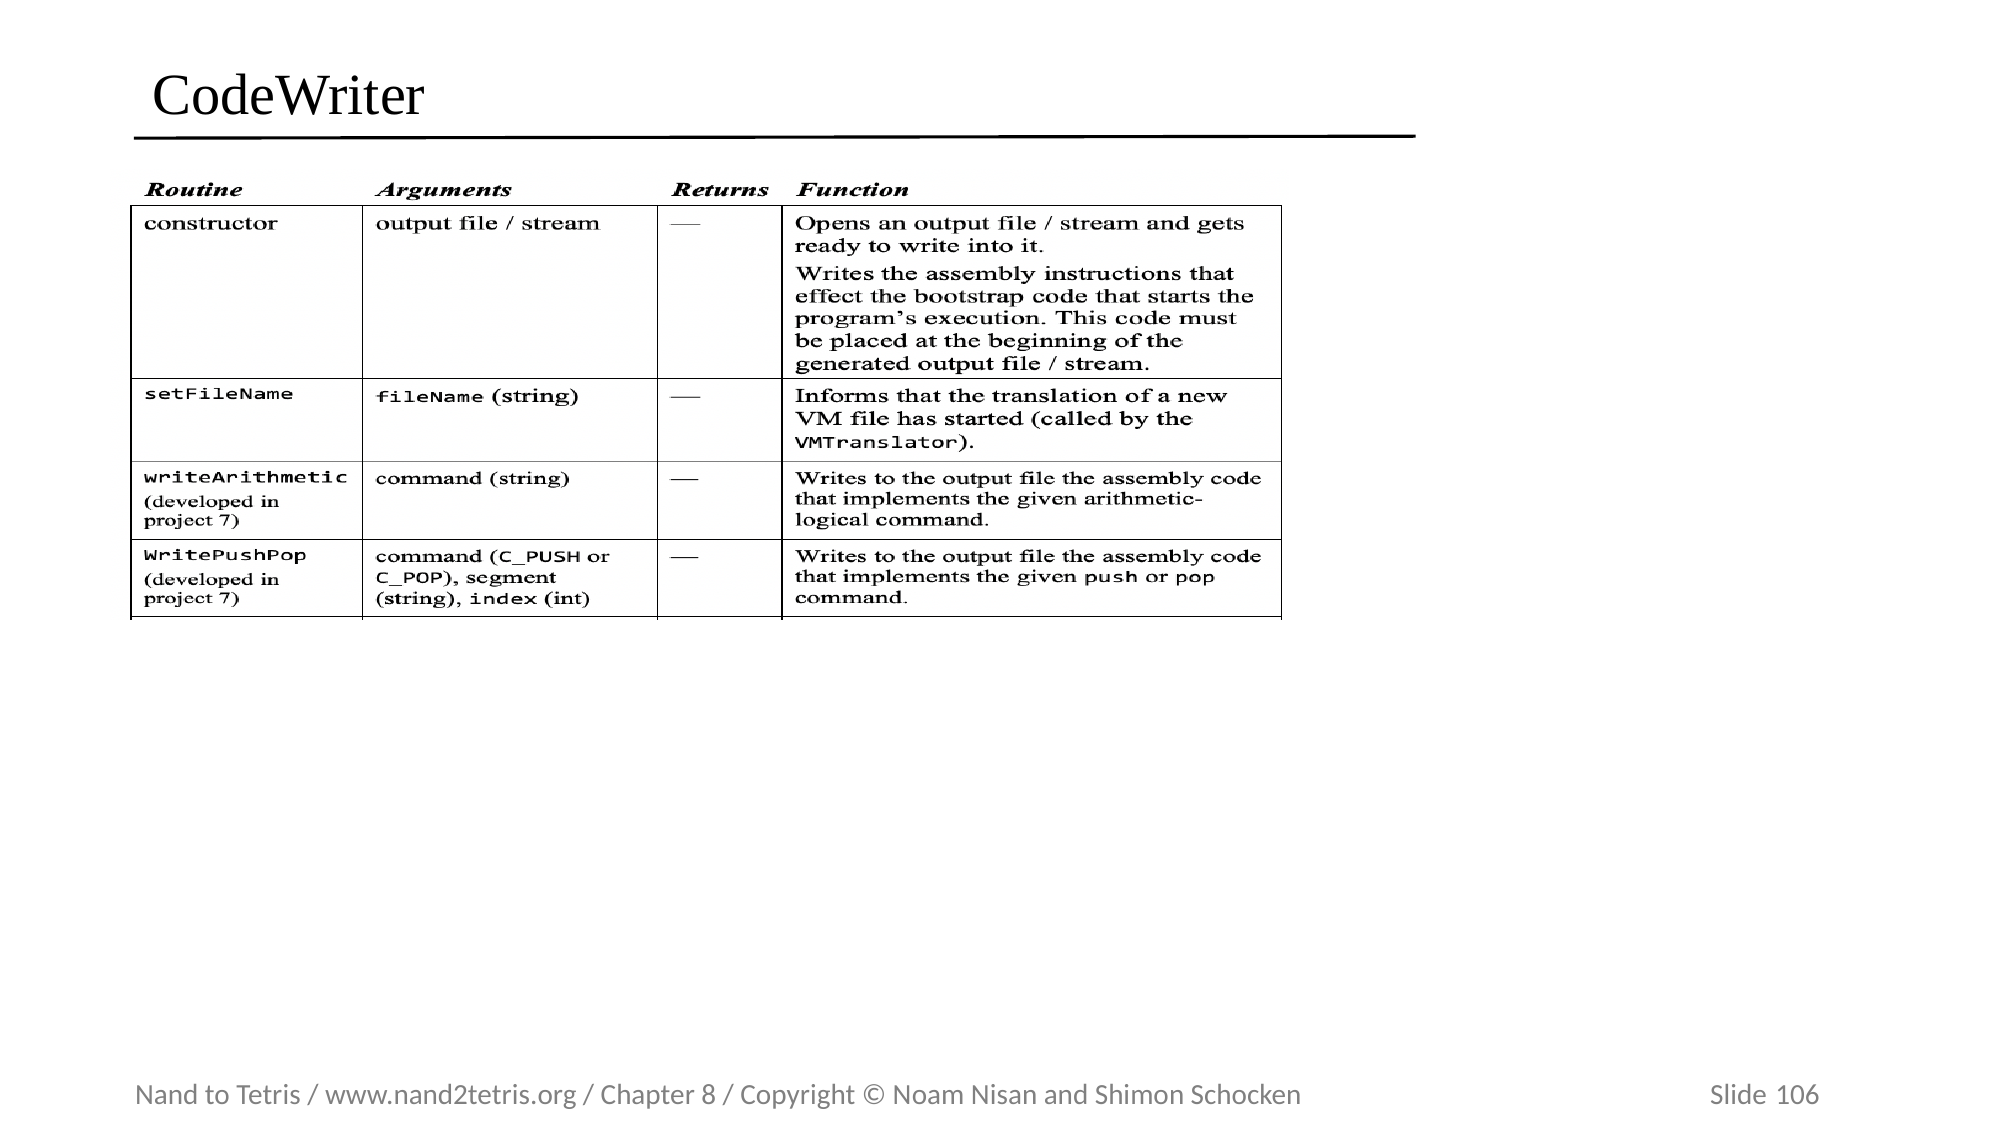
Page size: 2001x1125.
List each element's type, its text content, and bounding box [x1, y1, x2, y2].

title CodeWriter [137, 48, 1417, 144]
picture [110, 169, 1289, 620]
